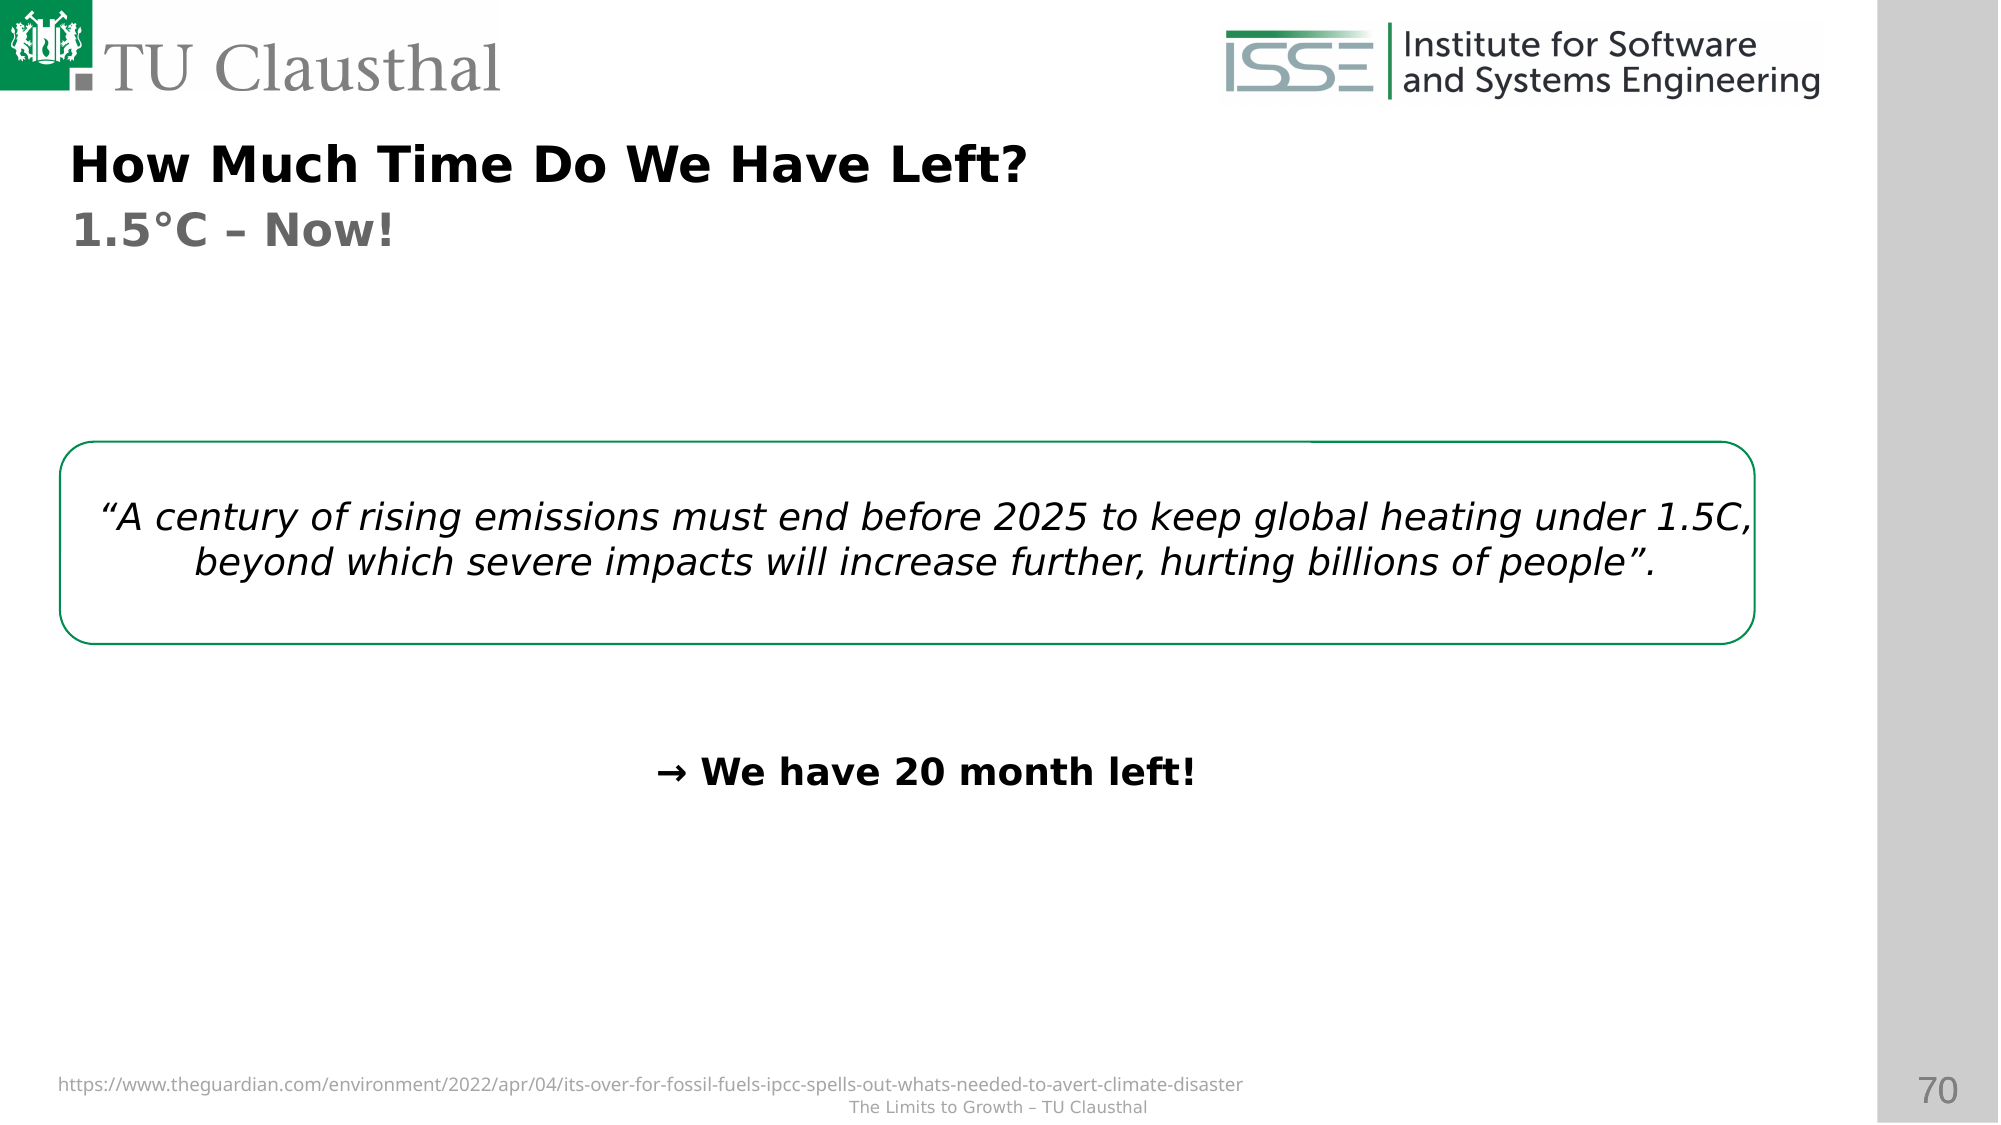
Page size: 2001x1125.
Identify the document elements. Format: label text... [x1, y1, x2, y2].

text_box [58, 440, 1756, 646]
picture [0, 0, 500, 91]
text_box 1.5°C – Now! [70, 188, 1769, 269]
text_box “A century of rising emissions must end before 2025 to keep global heating under 1.5C, beyond which severe impacts will increase further, hurting billions of people”. → We have 20 month left! [55, 208, 1799, 1033]
text_box https://www.theguardian.com/environment/2022/apr/04/its-over-for-fossil-fuels-ipcc-spells-out-whats-needed-to-avert-climate-disaster [43, 1065, 1784, 1103]
picture [1218, 22, 1825, 106]
text_box How Much Time Do We Have Left? [55, 125, 1817, 206]
